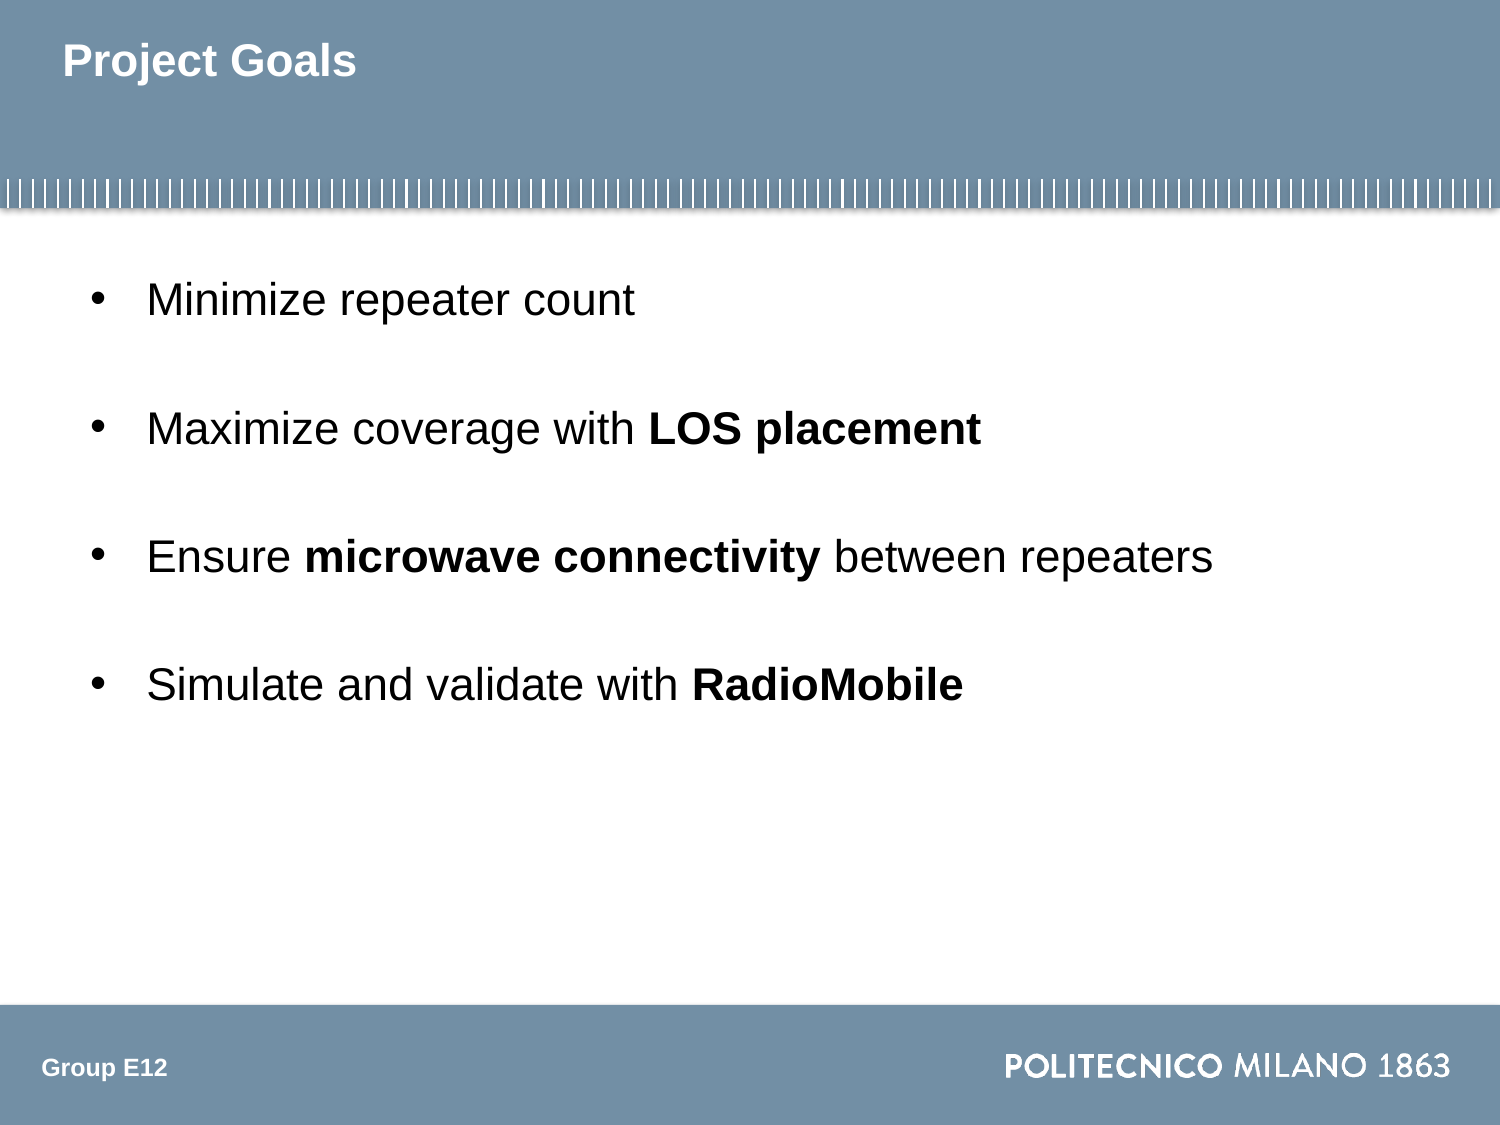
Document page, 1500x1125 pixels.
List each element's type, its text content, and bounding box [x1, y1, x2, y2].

title Project Goals [47, 22, 1455, 161]
list Minimize repeater count Maximize coverage with LOS placement Ensure microwave connectivity between repeaters Simulate and validate with RadioMobile [75, 262, 1441, 1005]
picture [999, 1041, 1456, 1089]
